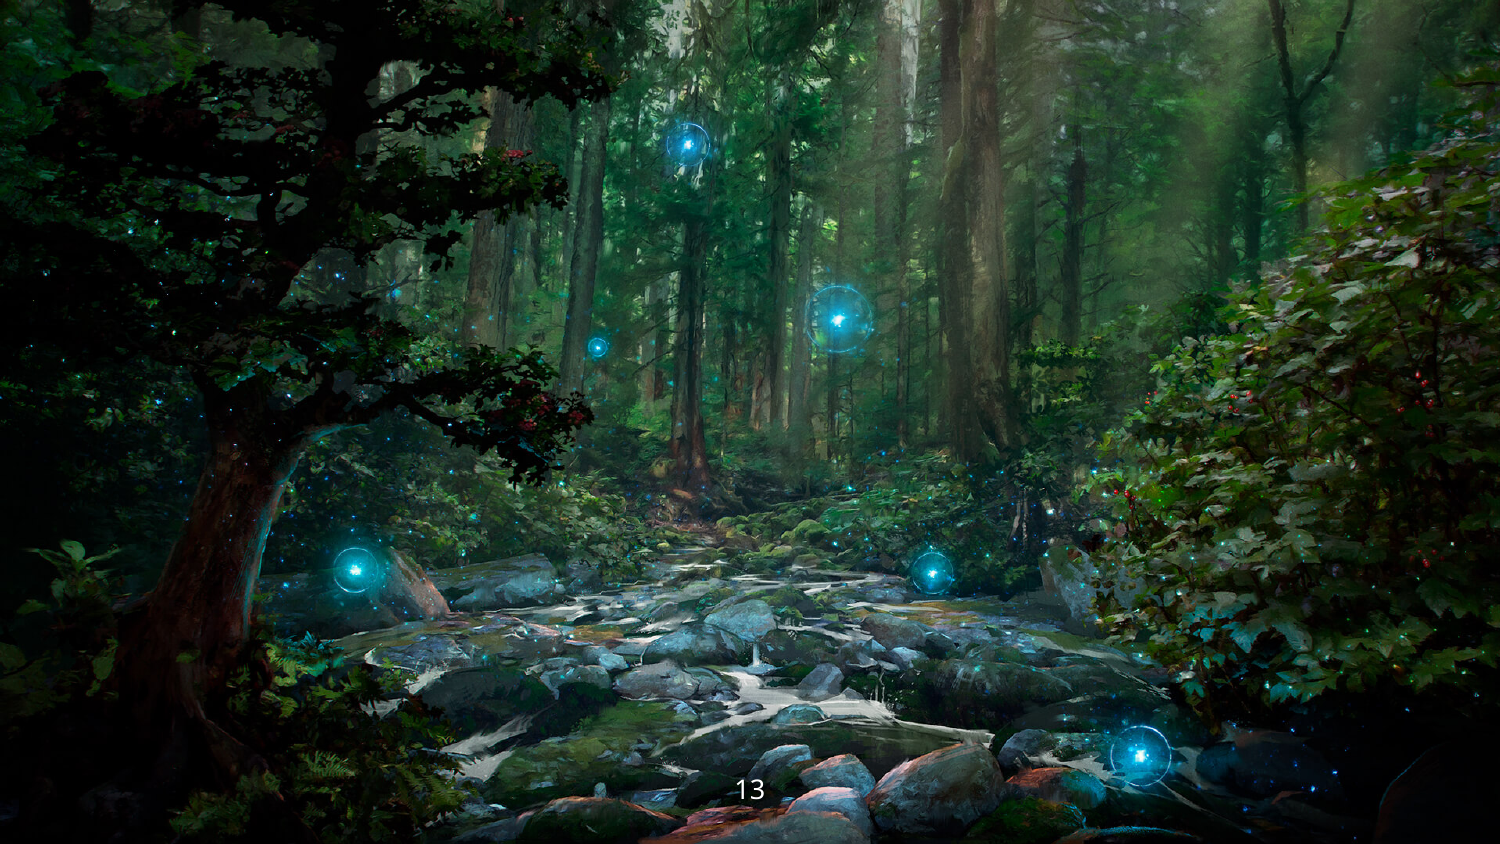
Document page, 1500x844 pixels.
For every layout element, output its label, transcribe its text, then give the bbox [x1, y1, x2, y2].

title [223, 378, 1277, 452]
slide_number 13 [705, 737, 795, 844]
picture [0, 0, 1500, 844]
